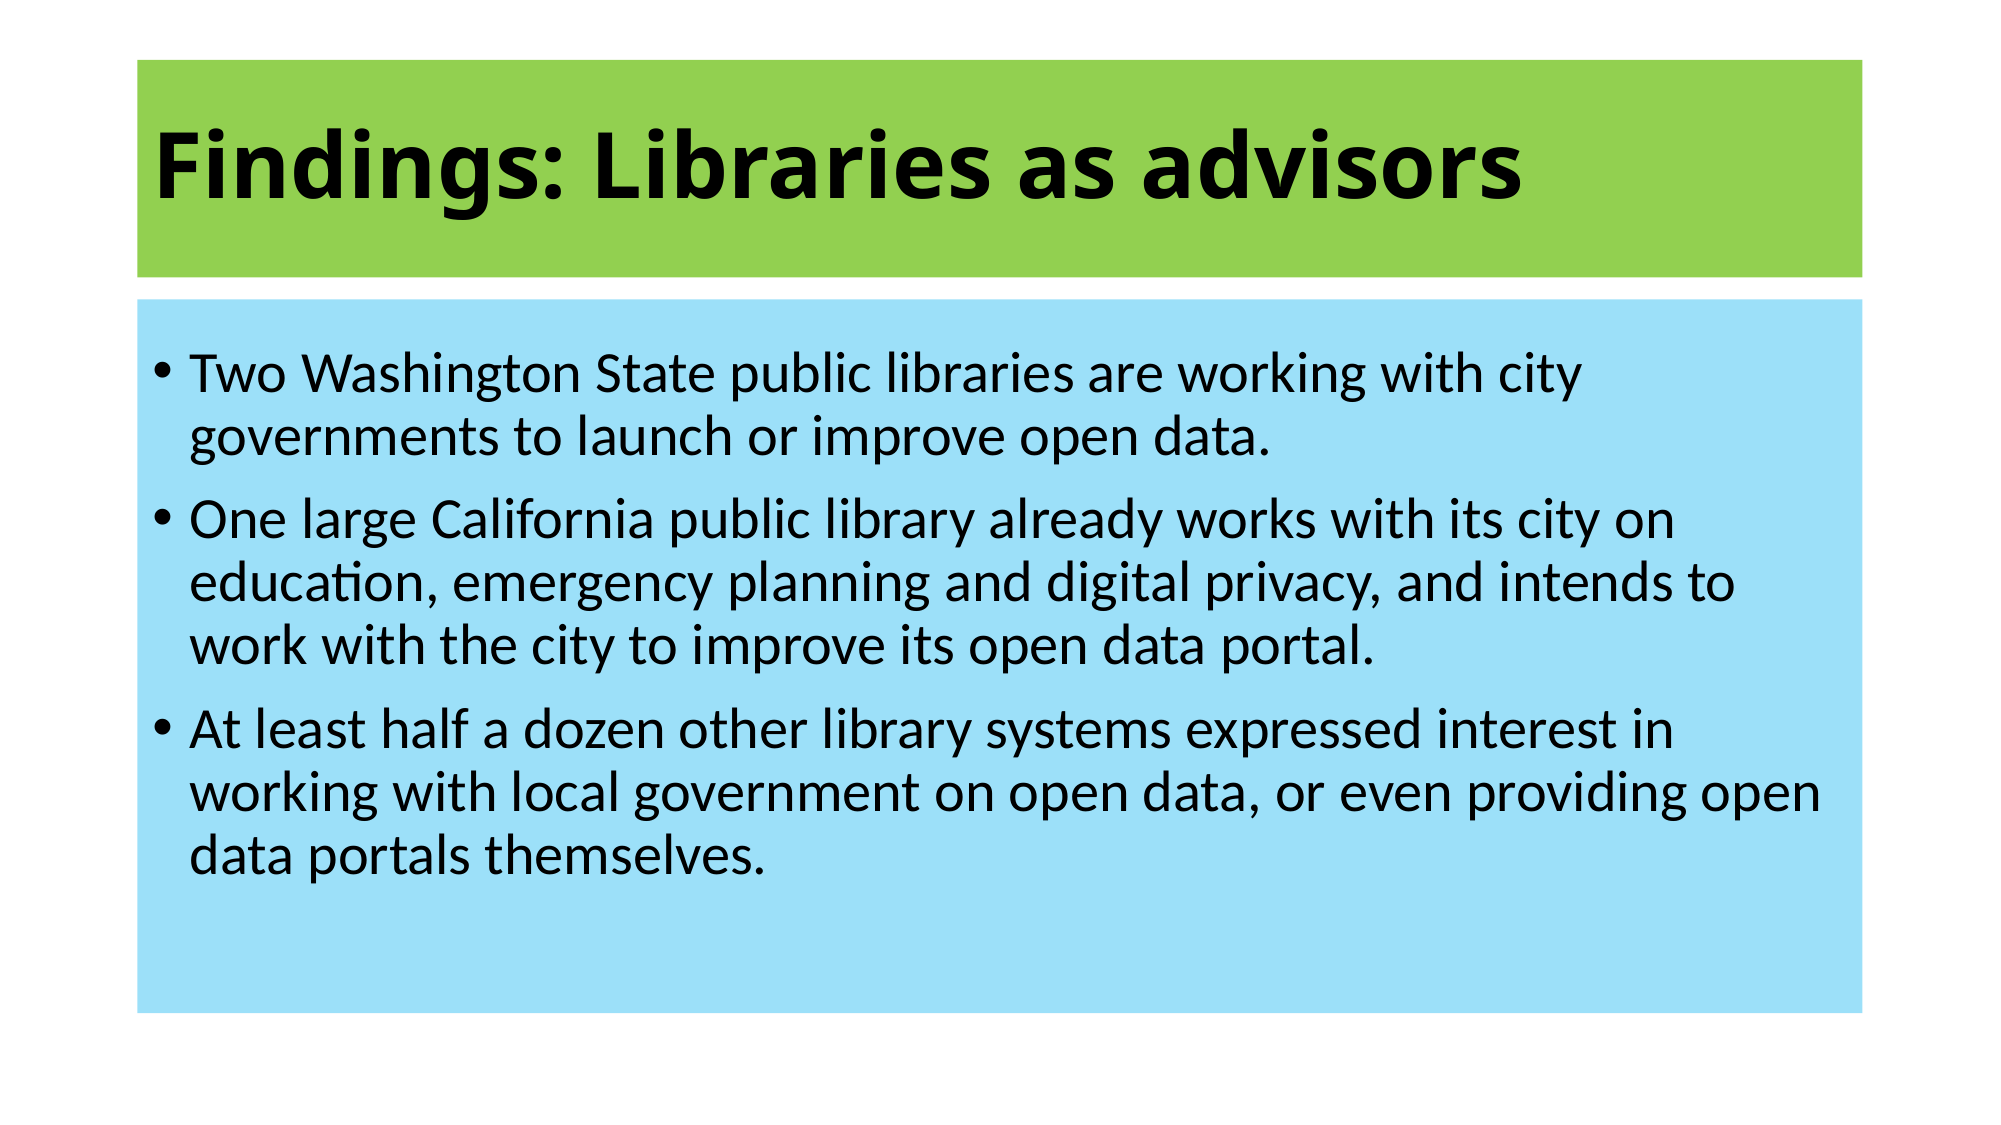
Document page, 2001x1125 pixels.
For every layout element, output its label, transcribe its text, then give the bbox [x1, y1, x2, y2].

list Two Washington State public libraries are working with city governments to launch or improve open data. One large California public library already works with its city on education, emergency planning and digital privacy, and intends to work with the city to improve its open data portal. At least half a dozen other library systems expressed interest in working with local government on open data, or even providing open data portals themselves. [137, 299, 1863, 1014]
title Findings: Libraries as advisors [137, 59, 1863, 278]
